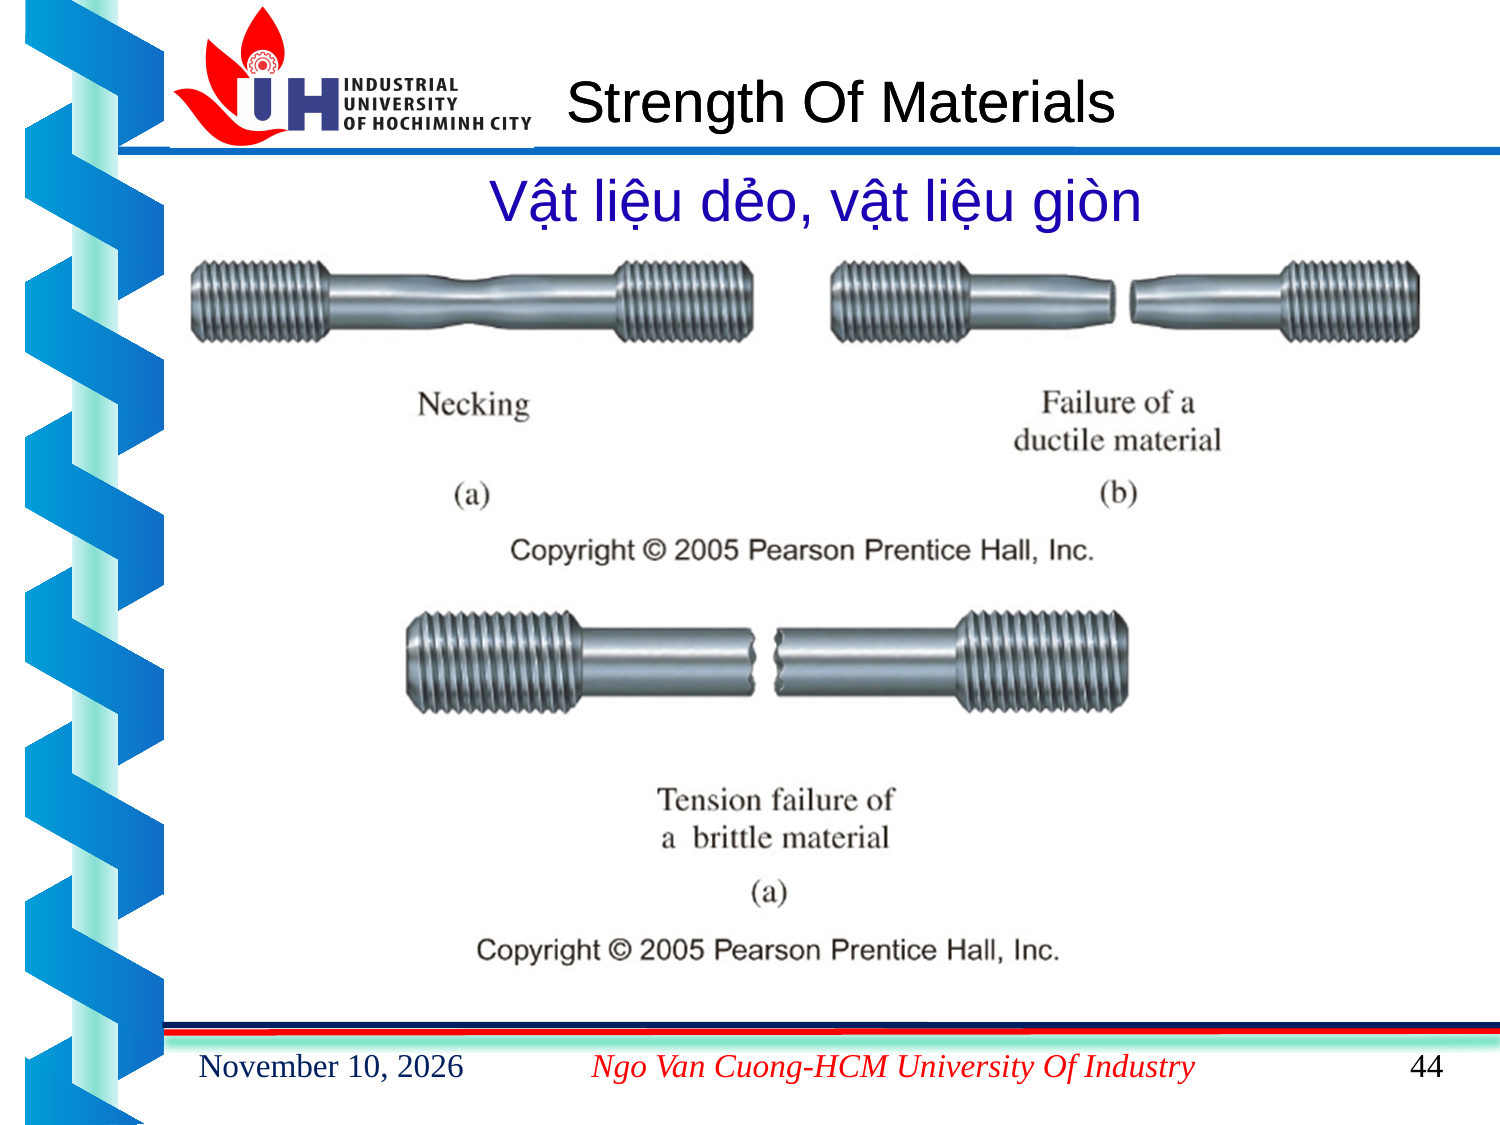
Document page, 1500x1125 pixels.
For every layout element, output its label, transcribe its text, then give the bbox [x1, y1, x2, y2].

text_box Vật liệu dẻo, vật liệu giòn [489, 168, 1143, 241]
slide_number 44 [1276, 1036, 1459, 1112]
footer Ngo Van Cuong-HCM University Of Industry [512, 1036, 1276, 1112]
picture [397, 602, 1137, 974]
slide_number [183, 1036, 497, 1112]
picture [183, 252, 1426, 574]
title Strength Of Materials [551, 56, 1376, 143]
picture [170, 3, 534, 148]
